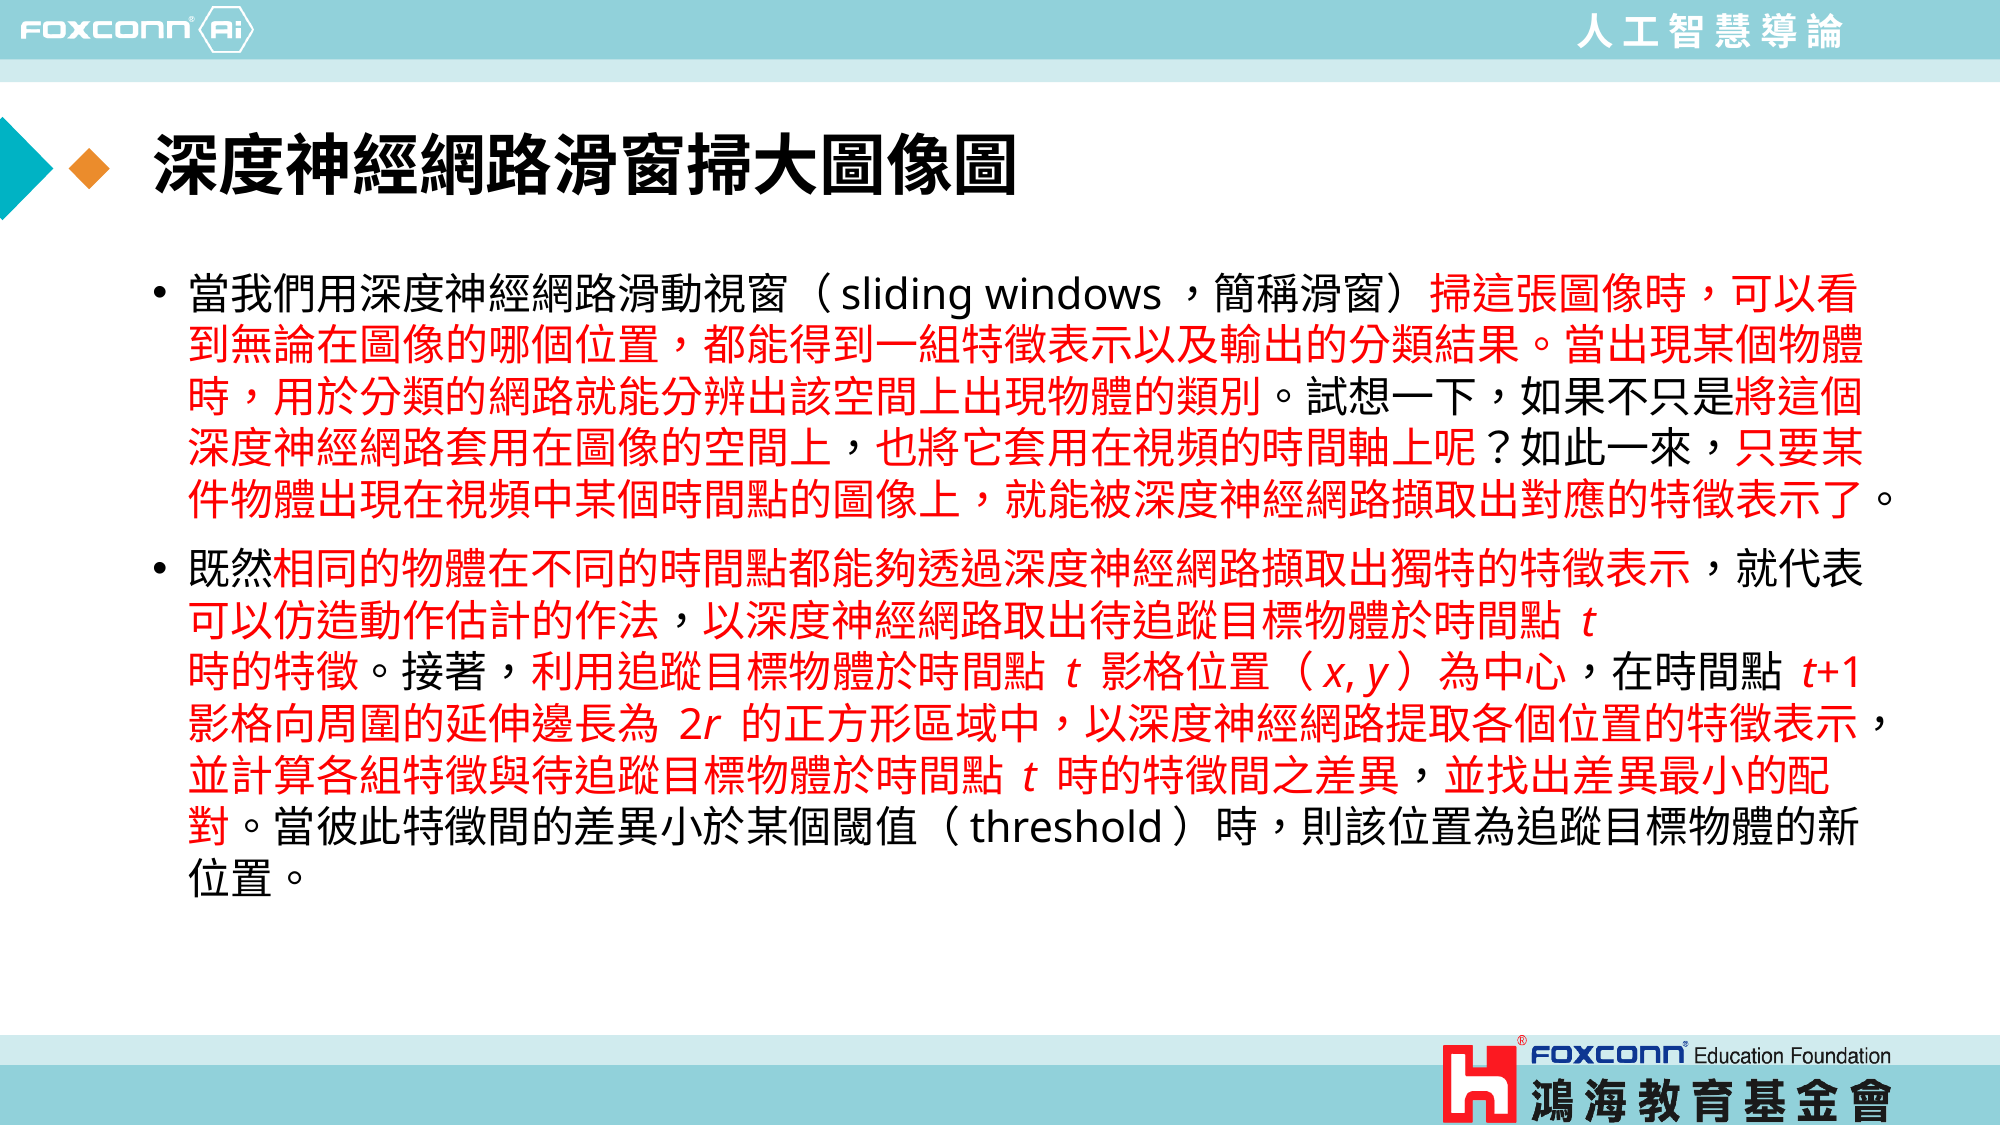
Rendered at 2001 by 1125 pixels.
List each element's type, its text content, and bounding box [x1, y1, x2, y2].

title 深度神經網路滑窗掃大圖像圖 [137, 124, 1863, 213]
list 當我們用深度神經網路滑動視窗（sliding windows，簡稱滑窗）掃這張圖像時，可以看到無論在圖像的哪個位置，都能得到一組特徵表示以及輸出的分類結果。當出現某個物體時，用於分類的網路就能分辨出該空間上出現物體的類別。試想一下，如果不只是將這個深度神經網路套用在圖像的空間上，也將它套用在視頻的時間軸上呢？如此一來，只要某件物體出現在視頻中某個時間點的圖像上，就能被深度神經網路擷取出對應的特徵表示了。 既然相同的物體在不同的時間點都能夠透過深度神經網路擷取出獨特的特徵表示，就代表可以仿造動作估計的作法，以深度神經網路取出待追蹤目標物體於時間點 t 時的特徵。接著，利用追蹤目標物體於時間點 t 影格位置（x, y）為中心，在時間點 t+1影格向周圍的延伸邊長為 2r 的正方形區域中，以深度神經網路提取各個位置的特徵表示，並計算各組特徵與待追蹤目標物體於時間點 t 時的特徵間之差異，並找出差異最小的配對。當彼此特徵間的差異小於某個閾值（threshold）時，則該位置為追蹤目標物體的新位置。 [137, 258, 1883, 1014]
picture [1443, 1035, 1891, 1123]
picture [21, 6, 254, 53]
